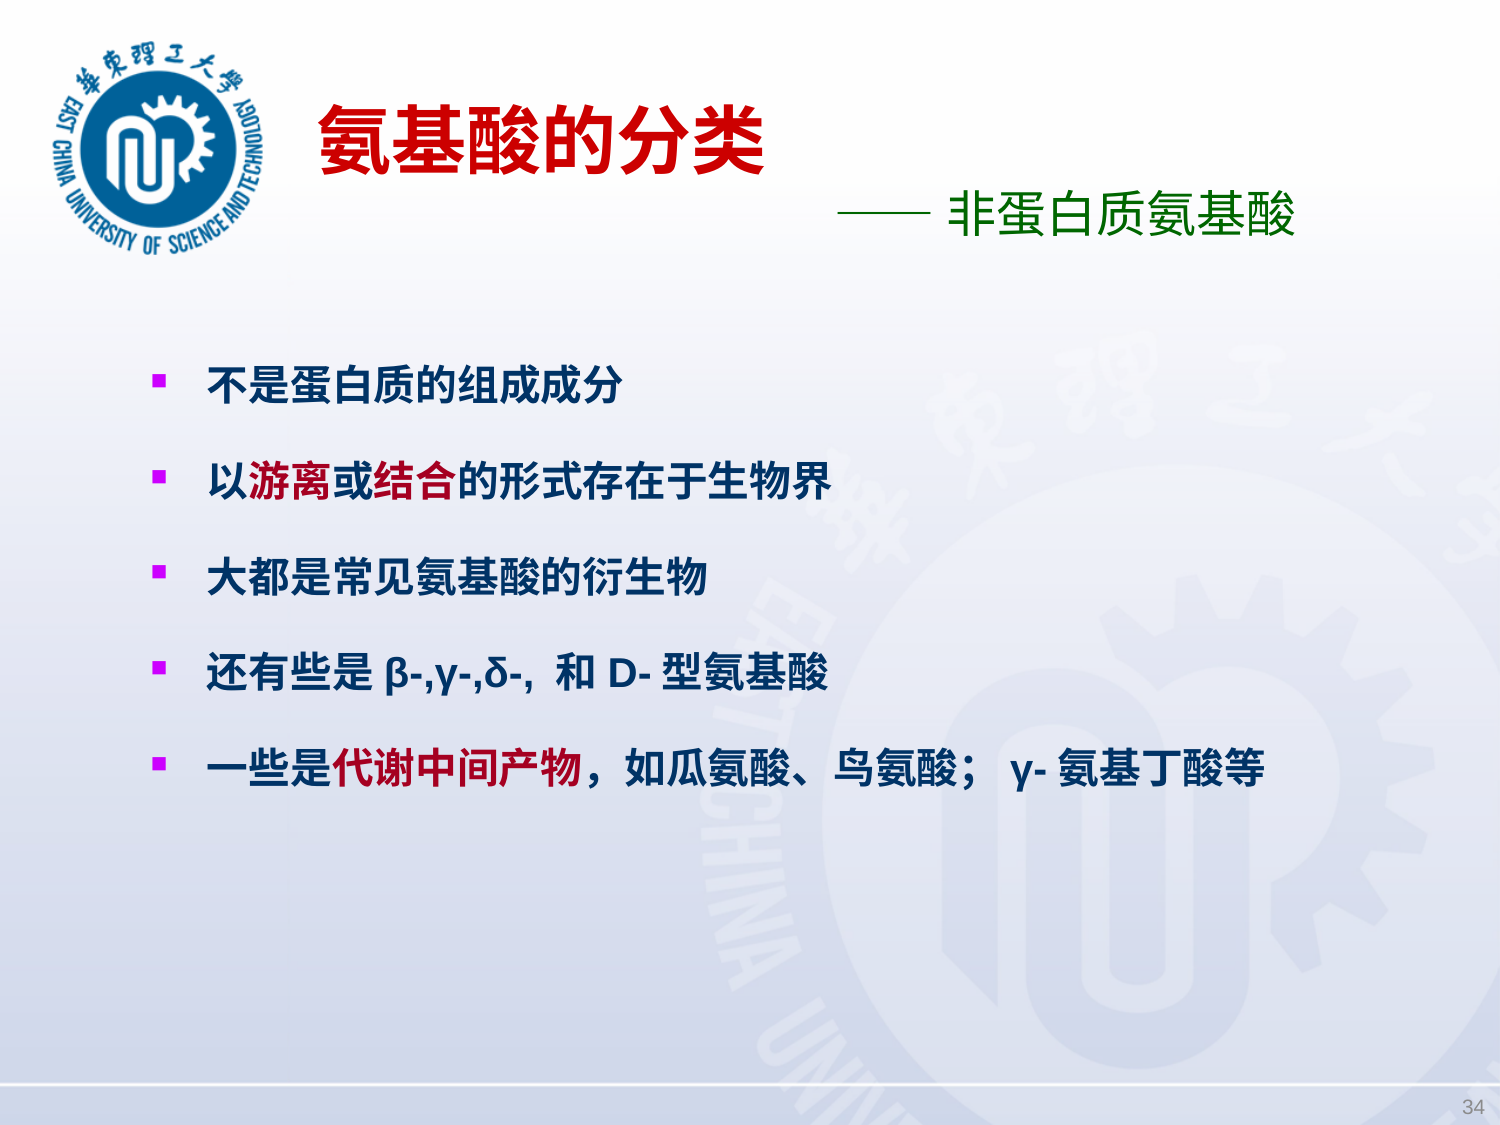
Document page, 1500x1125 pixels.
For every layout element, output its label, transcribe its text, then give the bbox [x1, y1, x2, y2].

list 不是蛋白质的组成成分 以游离或结合的形式存在于生物界 大都是常见氨基酸的衍生物 还有些是β-,γ-,δ-, 和D-型氨基酸 一些是代谢中间产物，如瓜氨酸、鸟氨酸；γ-氨基丁酸等 [135, 326, 1425, 1035]
text_box ——非蛋白质氨基酸 [819, 174, 1311, 250]
title 氨基酸的分类 [301, 45, 1425, 233]
picture [0, 0, 1500, 1125]
slide_number 34 [1149, 1087, 1500, 1125]
